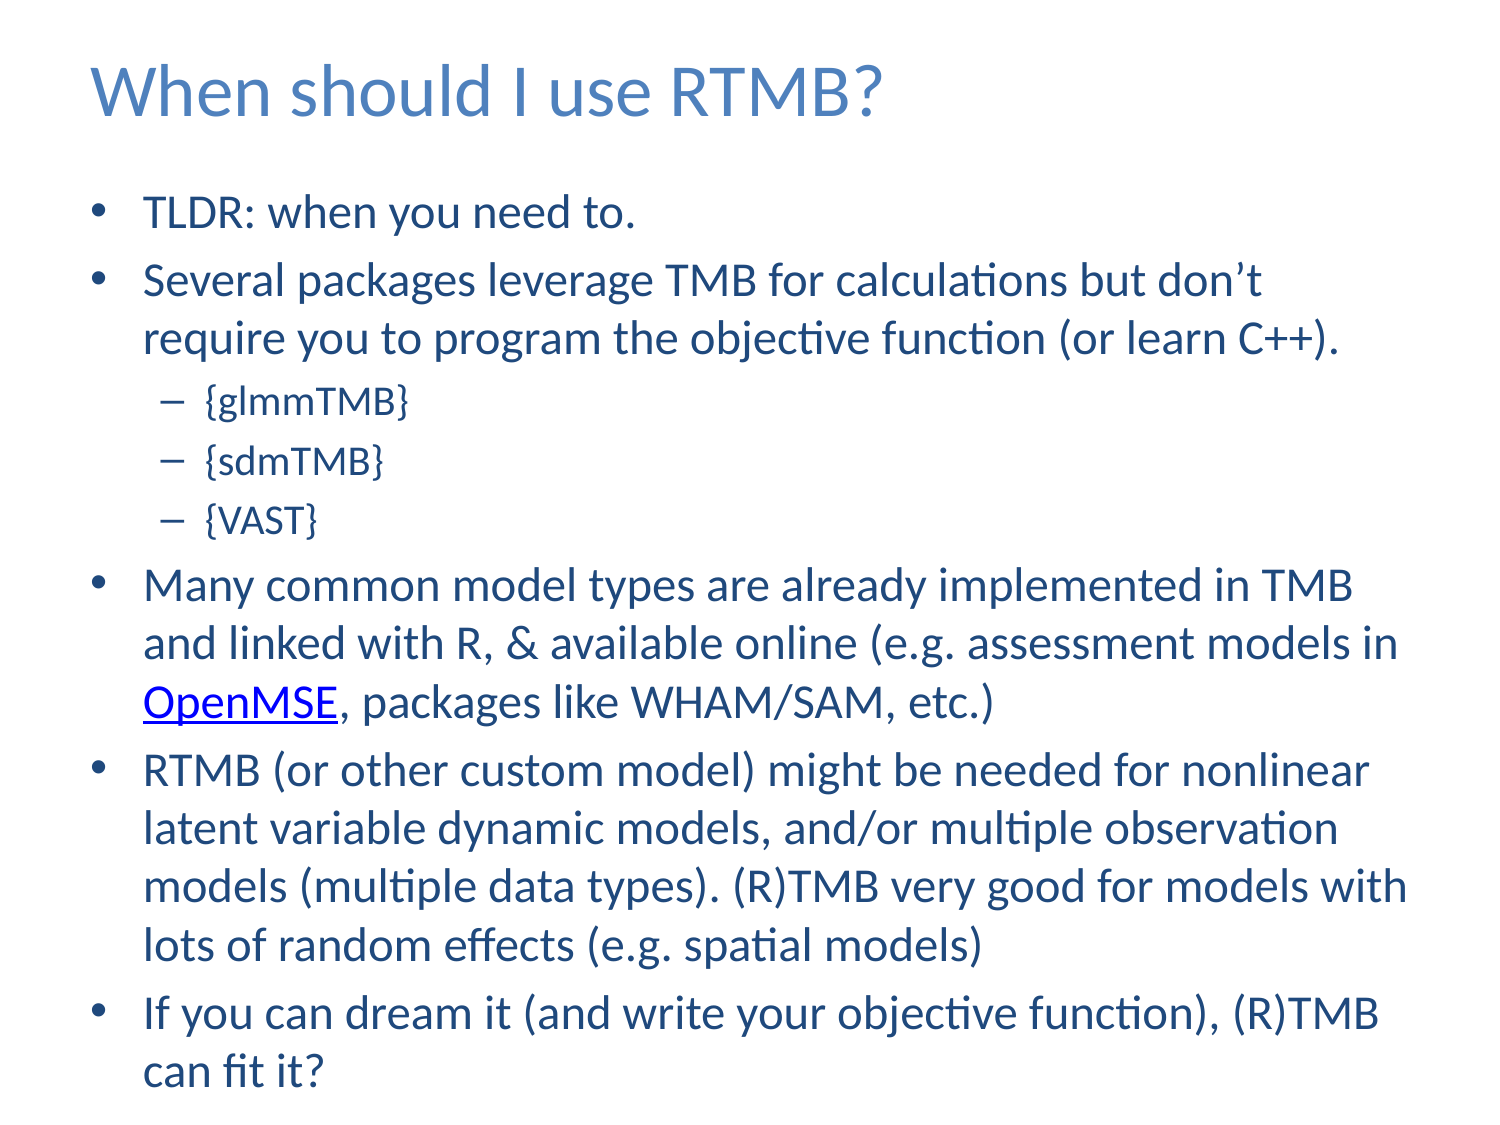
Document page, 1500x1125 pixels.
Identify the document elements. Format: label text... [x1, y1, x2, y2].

list TLDR: when you need to. Several packages leverage TMB for calculations but don’t require you to program the objective function (or learn C++). {glmmTMB} {sdmTMB} {VAST} Many common model types are already implemented in TMB and linked with R, & available online (e.g. assessment models in OpenMSE, packages like WHAM/SAM, etc.) RTMB (or other custom model) might be needed for nonlinear latent variable dynamic models, and/or multiple observation models (multiple data types). (R)TMB very good for models with lots of random effects (e.g. spatial models) If you can dream it (and write your objective function), (R)TMB can fit it? [75, 172, 1425, 1125]
title When should I use RTMB? [75, 30, 1425, 144]
